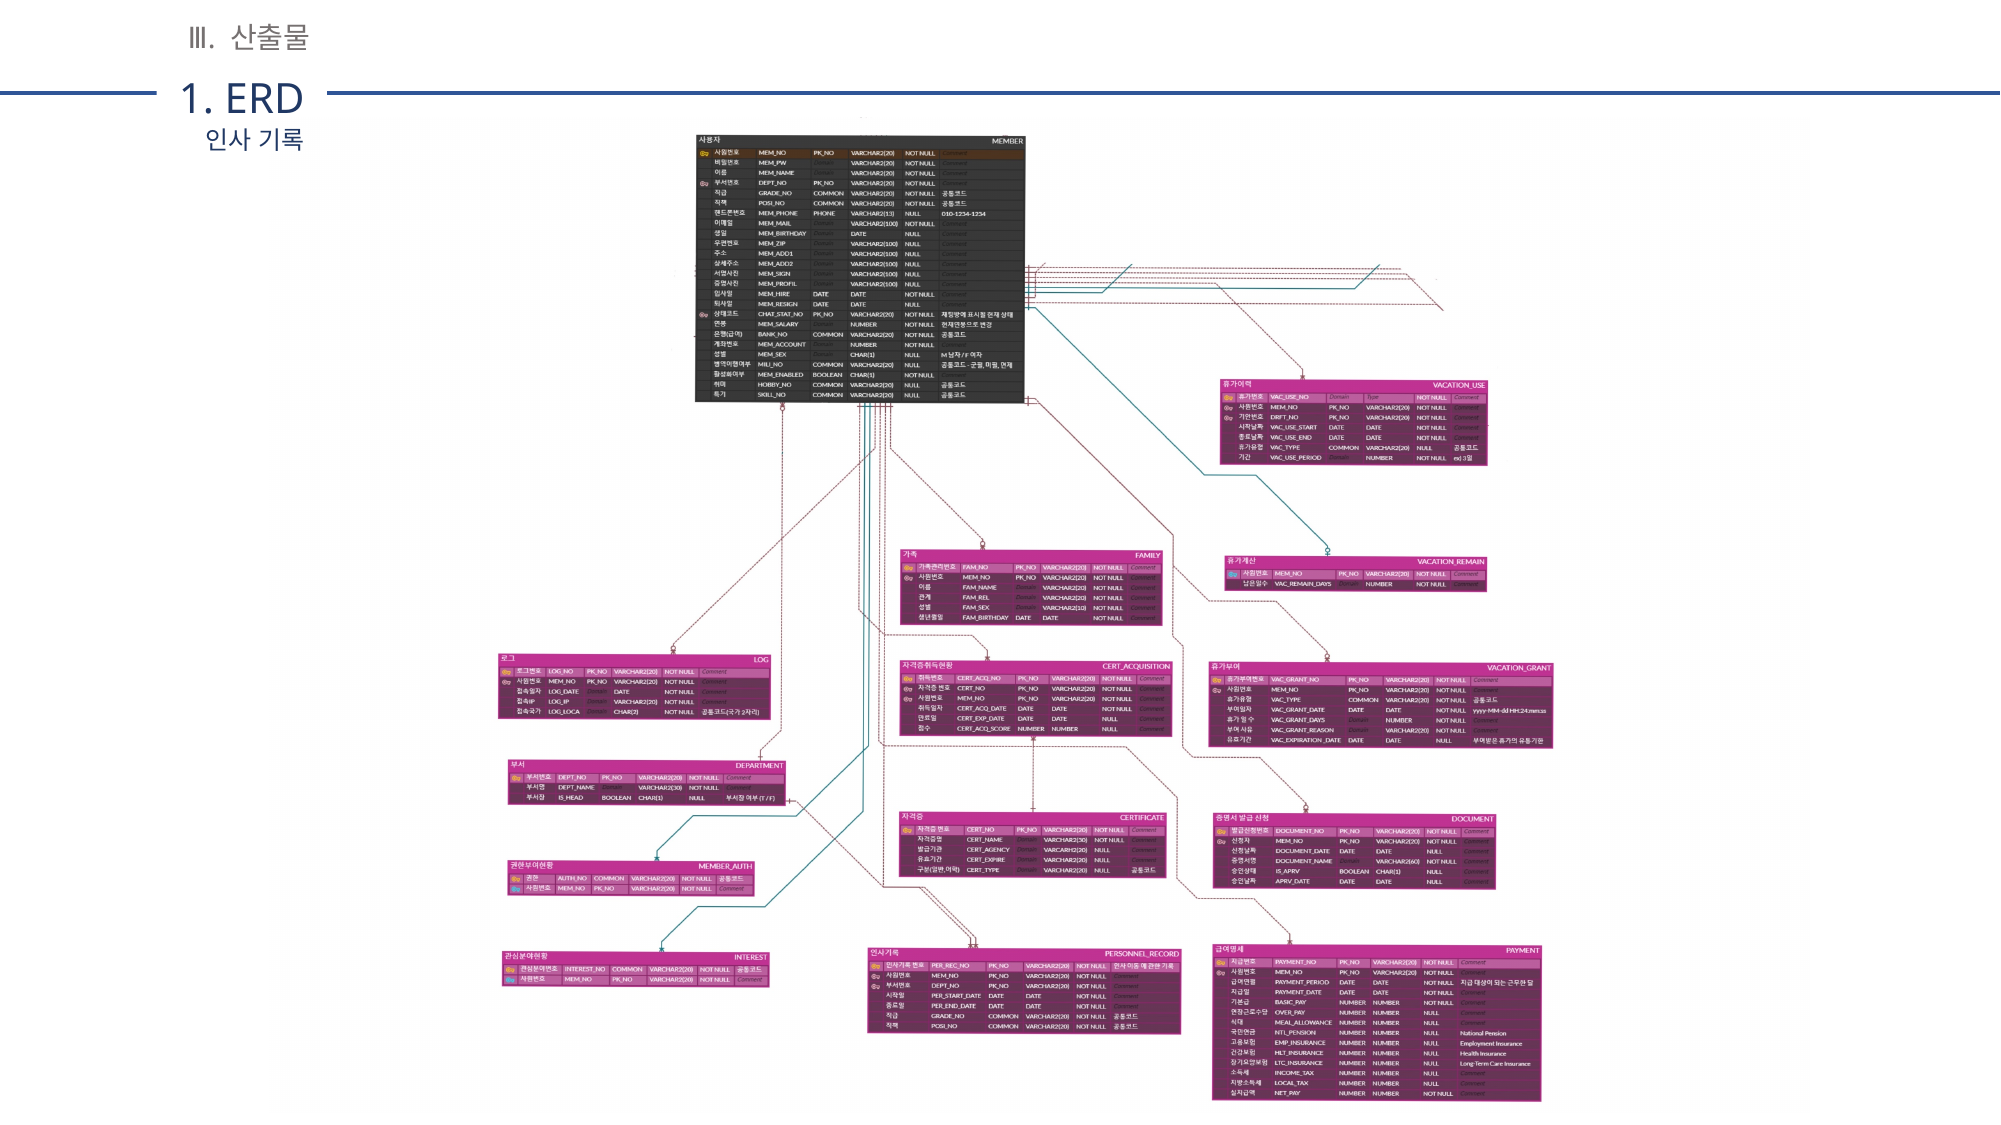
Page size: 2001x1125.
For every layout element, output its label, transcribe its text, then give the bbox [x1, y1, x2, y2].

picture [269, 117, 1810, 1113]
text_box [0, 12, 2000, 132]
text_box 인사 기록 [190, 132, 269, 163]
